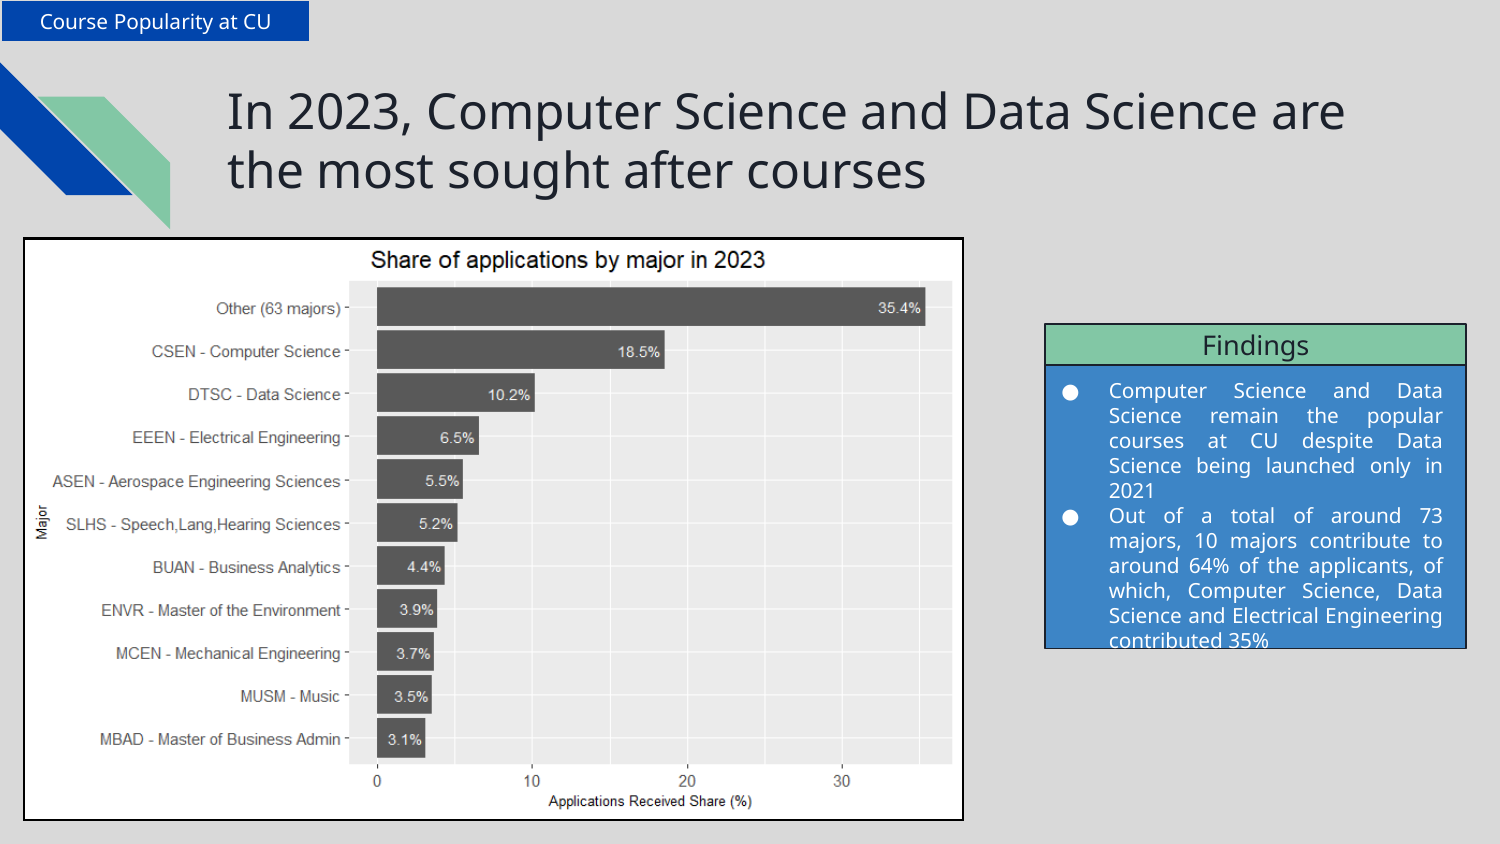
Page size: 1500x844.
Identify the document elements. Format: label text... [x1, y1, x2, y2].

picture [24, 239, 963, 819]
text_box Course Popularity at CU [1, 0, 310, 42]
text_box Computer Science and Data Science remain the popular courses at CU despite Data Science being launched only in 2021 Out of a total of around 73 majors, 10 majors contribute to around 64% of the applicants, of which, Computer Science, Data Science and Electrical Engineering contributed 35% [1019, 362, 1459, 631]
text_box Findings [1045, 324, 1467, 365]
title In 2023, Computer Science and Data Science are the most sought after courses [212, 64, 1368, 215]
text_box [1045, 365, 1467, 649]
